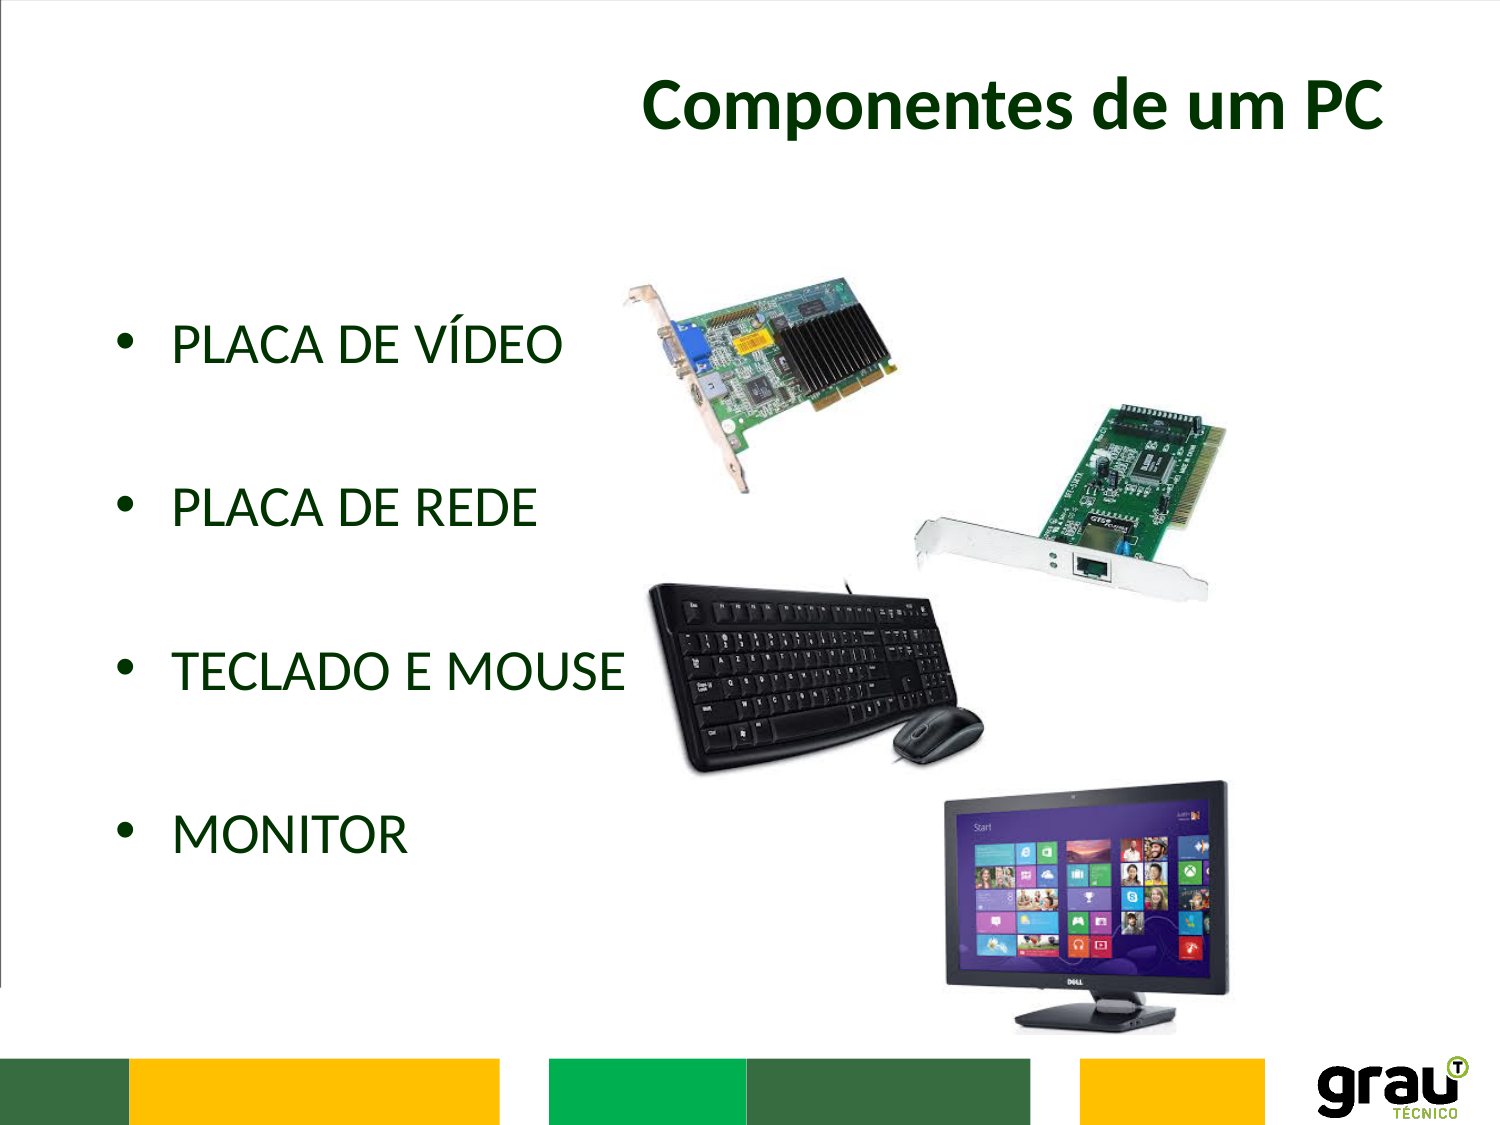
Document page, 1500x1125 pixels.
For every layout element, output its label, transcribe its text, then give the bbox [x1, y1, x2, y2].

title Componentes de um PC [49, 5, 1400, 194]
picture [1316, 1055, 1470, 1121]
picture [0, 0, 1500, 1036]
list PLACA DE VÍDEO PLACA DE REDE TECLADO E MOUSE MONITOR [100, 298, 937, 943]
list PLACA DE VÍDEO PLACA DE REDE TECLADO E MOUSE MONITOR [907, 298, 1400, 943]
